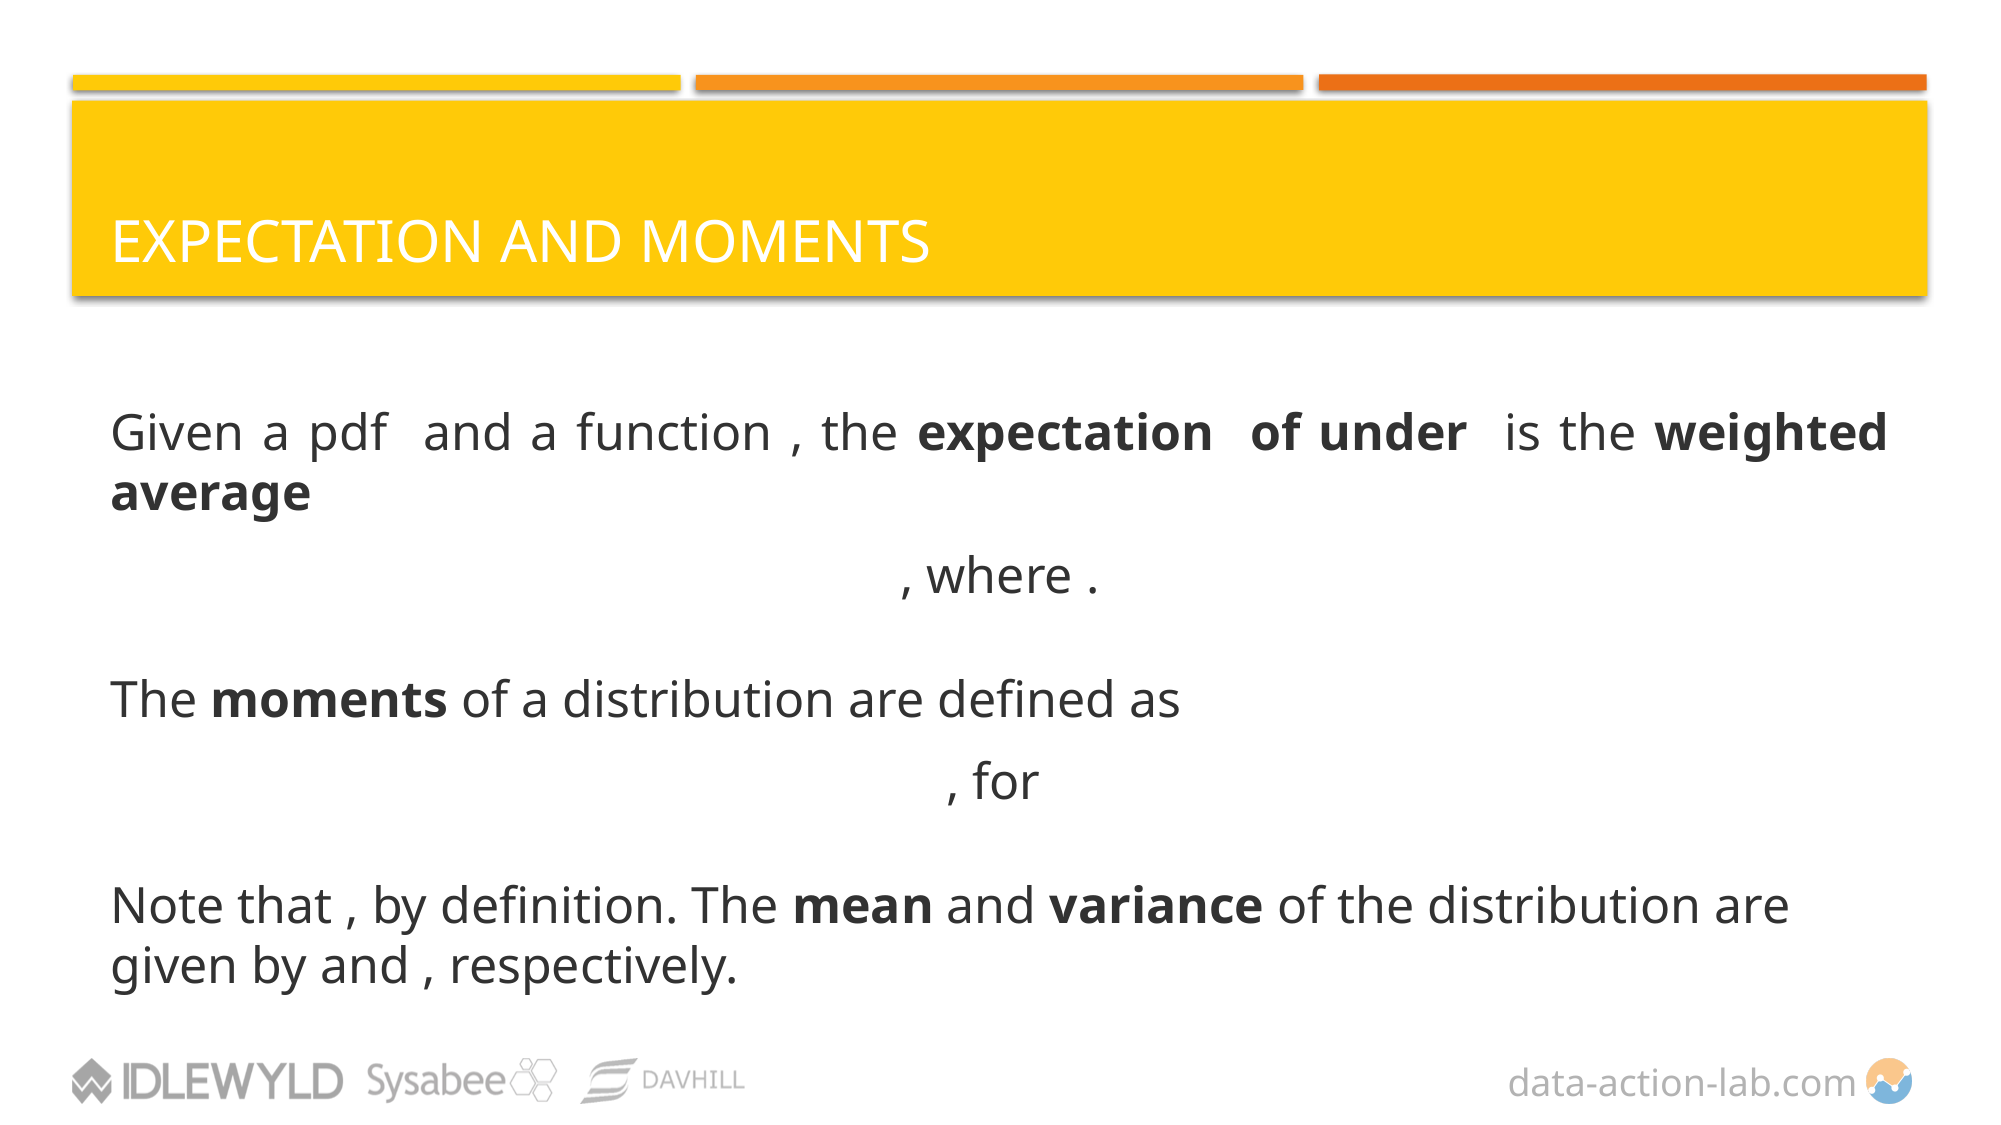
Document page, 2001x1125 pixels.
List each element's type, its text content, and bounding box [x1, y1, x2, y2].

title Expectation and Moments [95, 115, 1905, 282]
picture [72, 1058, 745, 1104]
